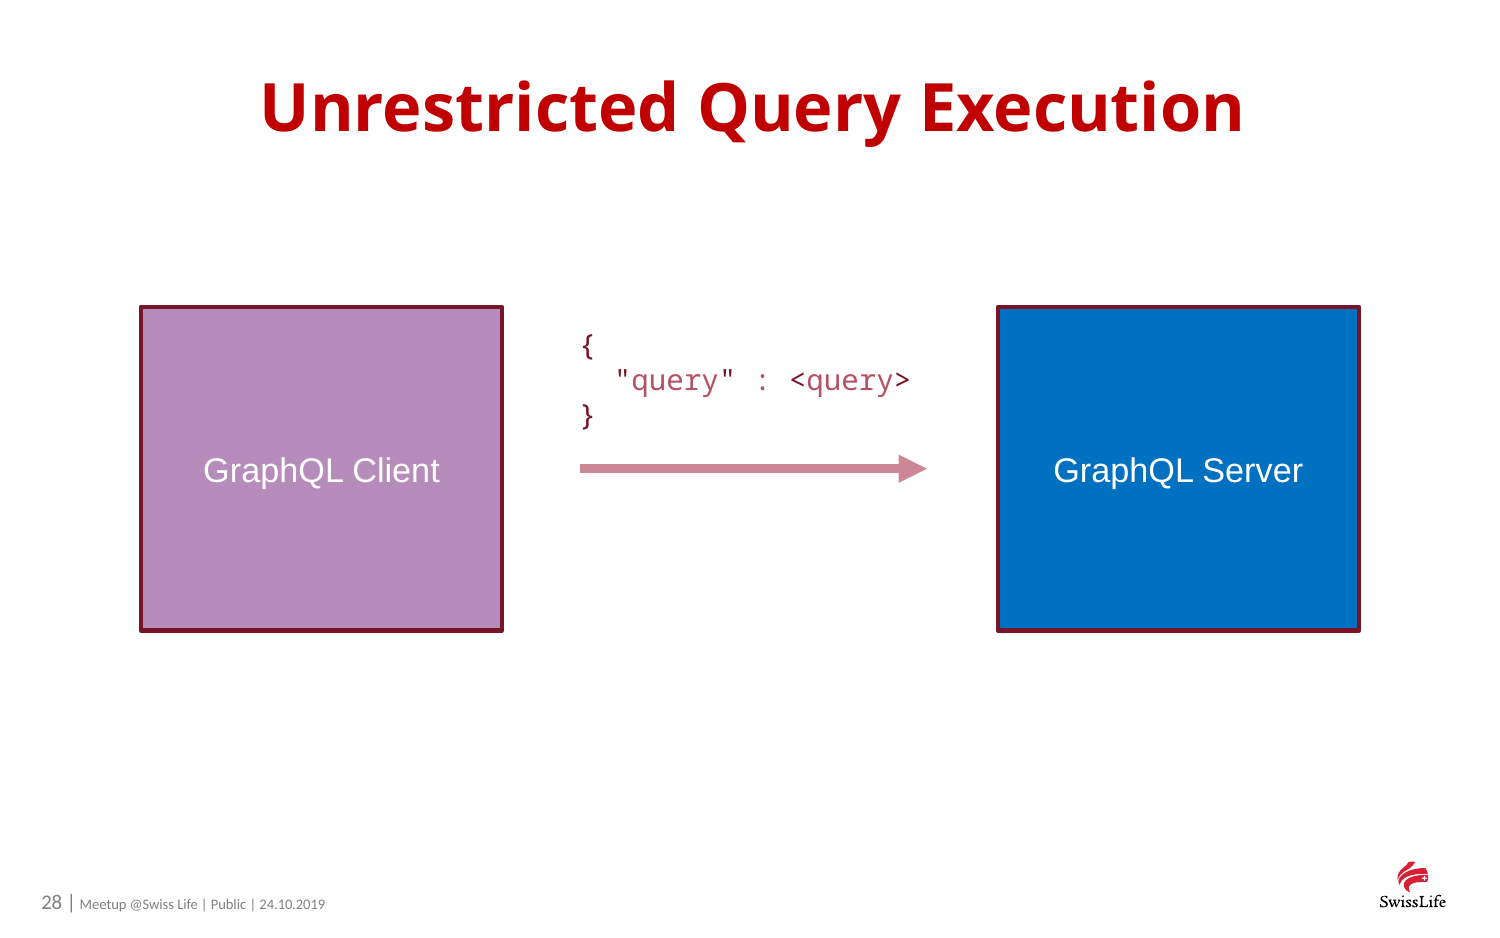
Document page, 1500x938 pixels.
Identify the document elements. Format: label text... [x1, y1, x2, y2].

text_box { "query" : <query> } [565, 319, 927, 439]
text_box GraphQL Client [139, 305, 504, 633]
title Unrestricted Query Execution [143, 59, 1357, 186]
text_box GraphQL Server [996, 305, 1361, 633]
